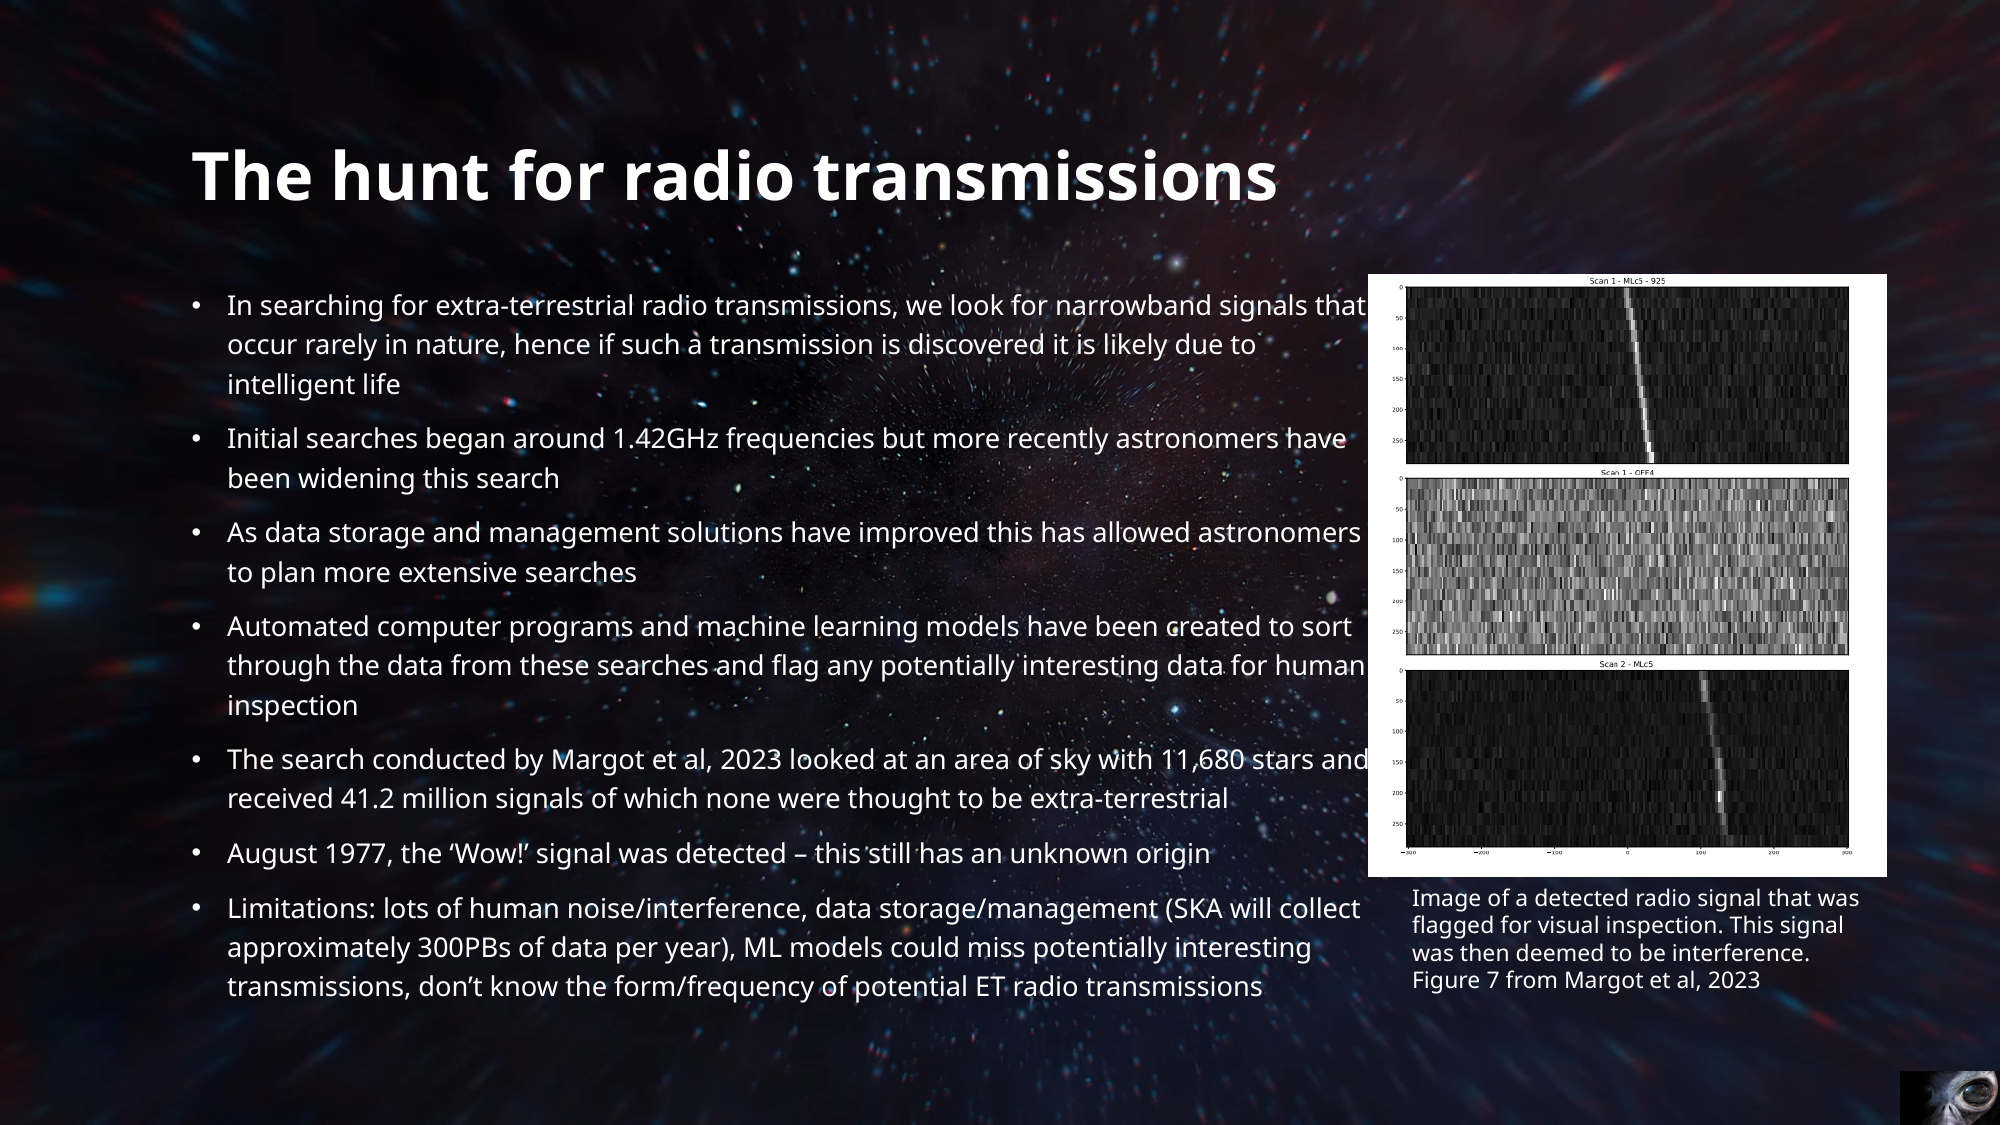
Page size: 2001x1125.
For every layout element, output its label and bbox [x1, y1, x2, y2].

picture [1900, 1071, 2000, 1125]
picture [1367, 274, 1887, 877]
text_box [0, 0, 2000, 1125]
